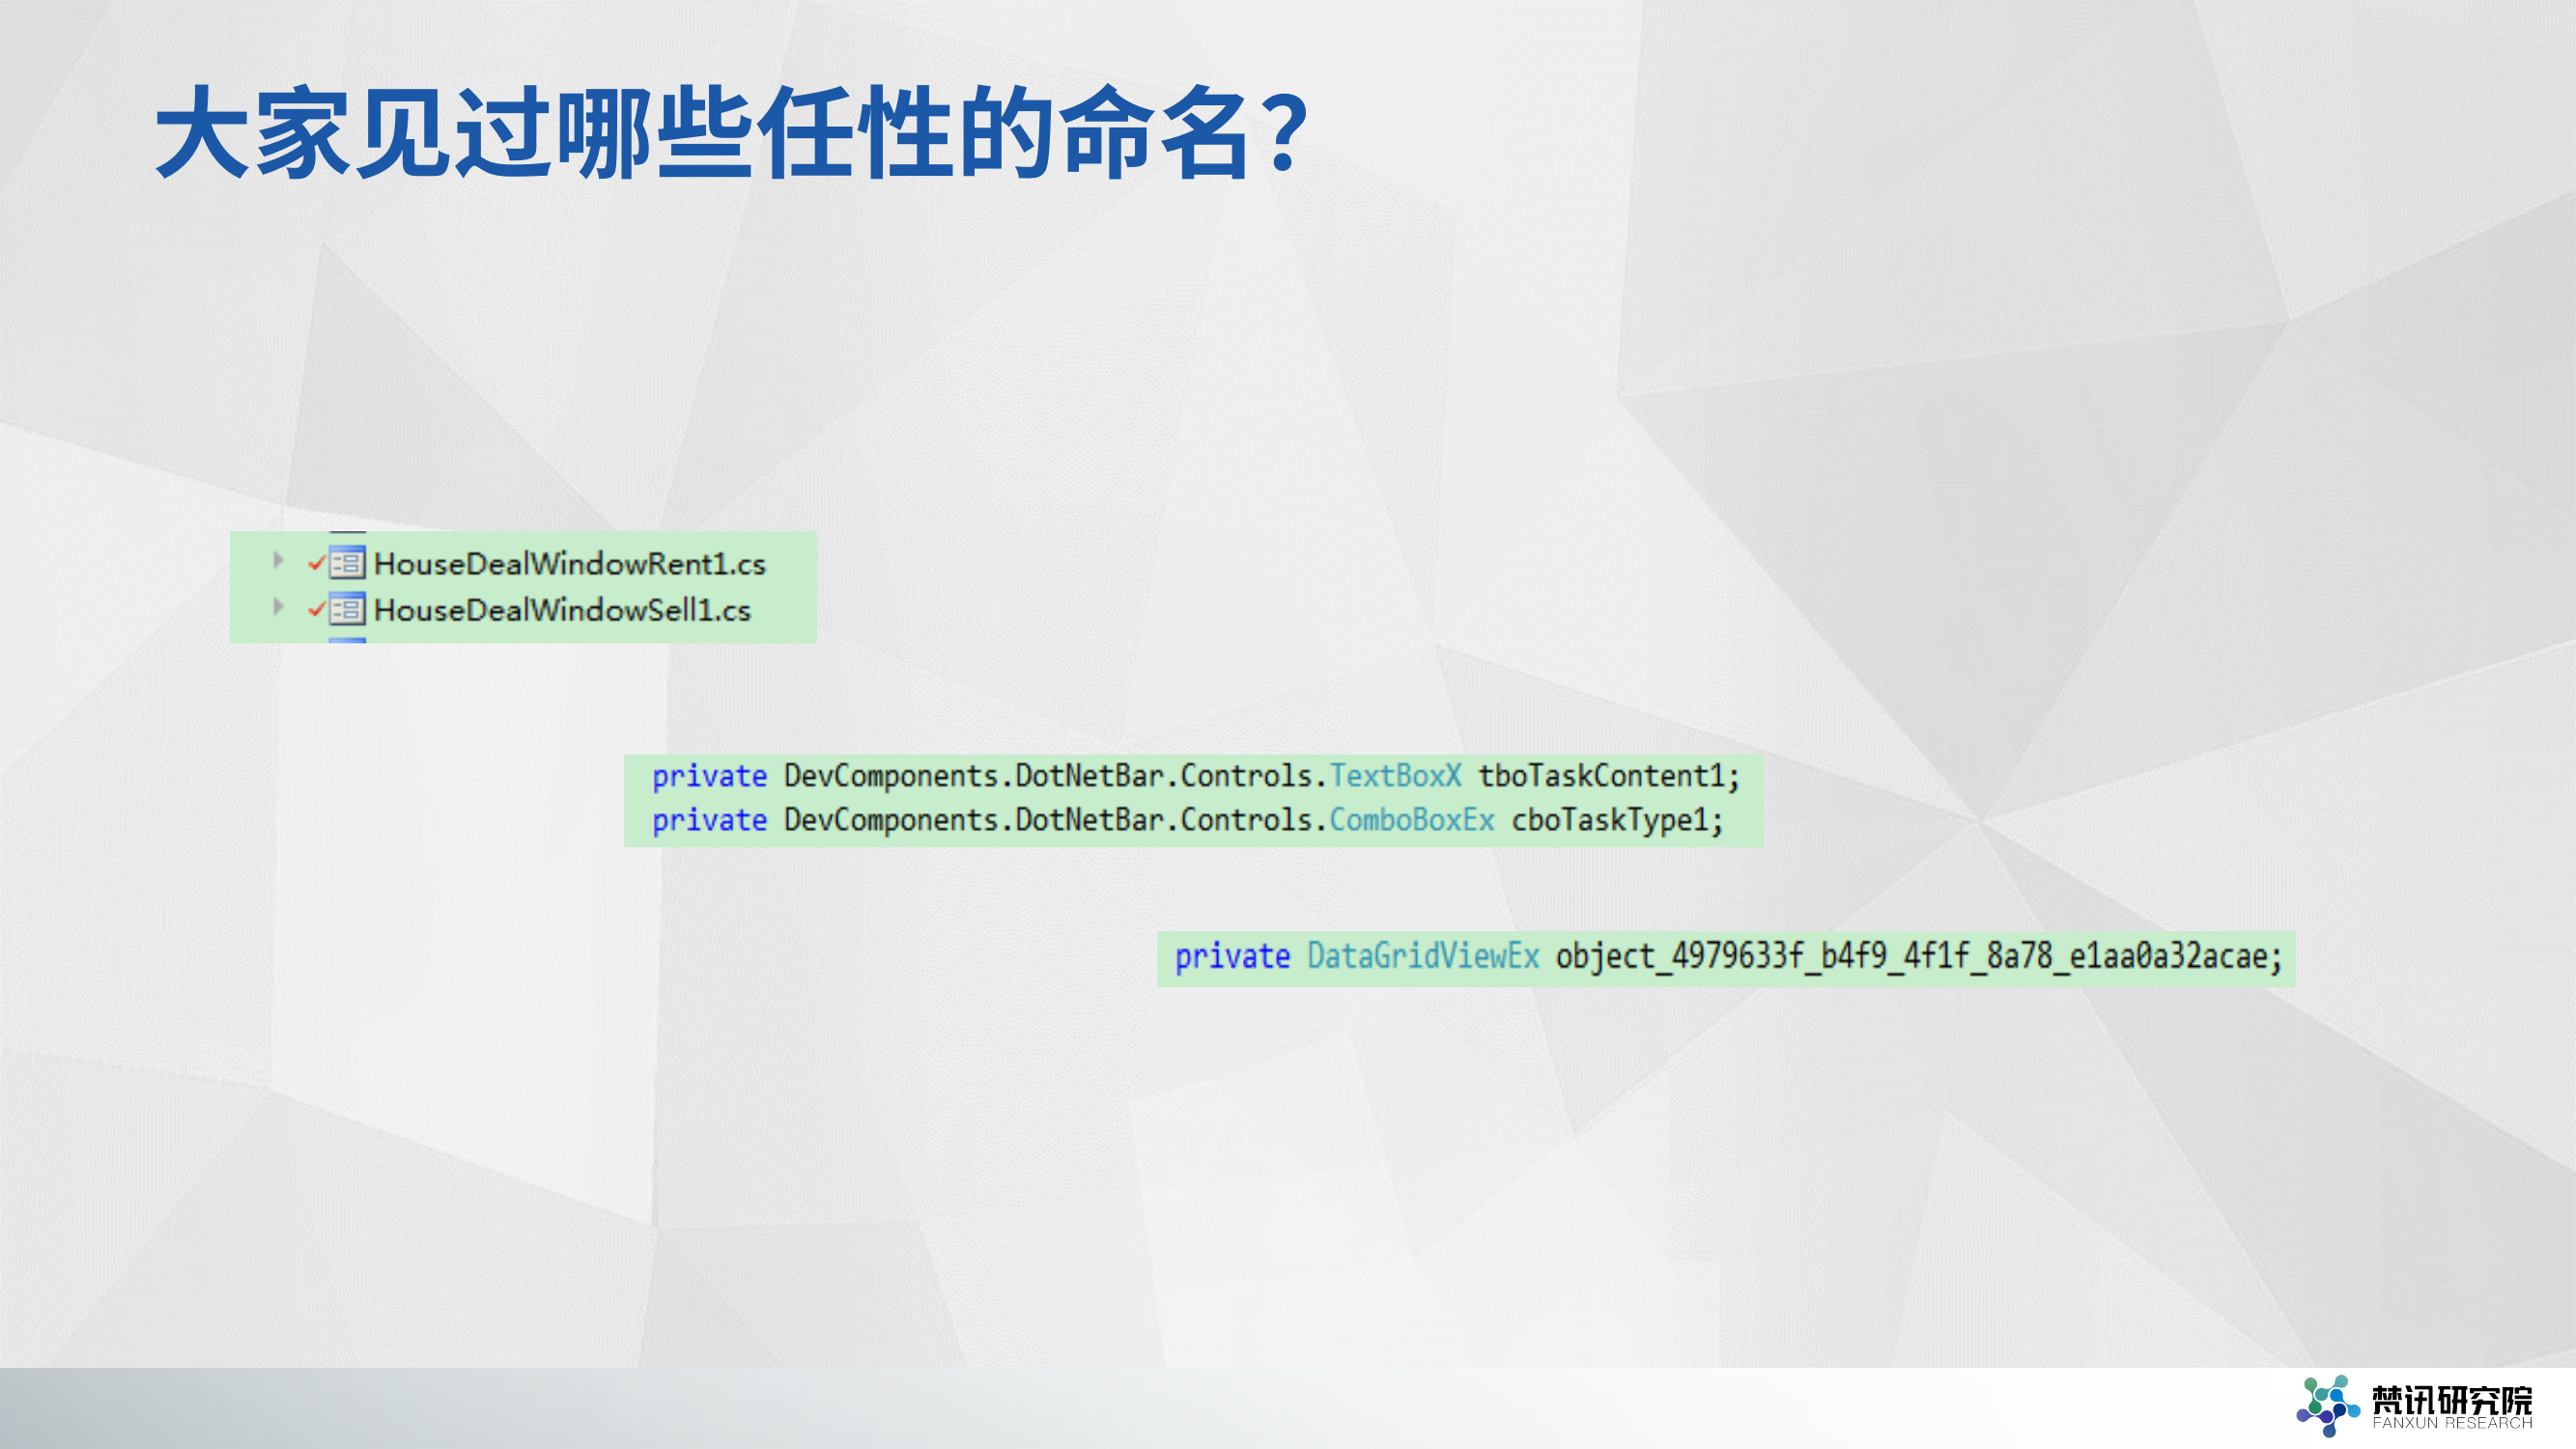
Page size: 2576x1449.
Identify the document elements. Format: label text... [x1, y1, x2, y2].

title 大家见过哪些任性的命名？ [128, 58, 2448, 300]
picture [0, 0, 2576, 1449]
